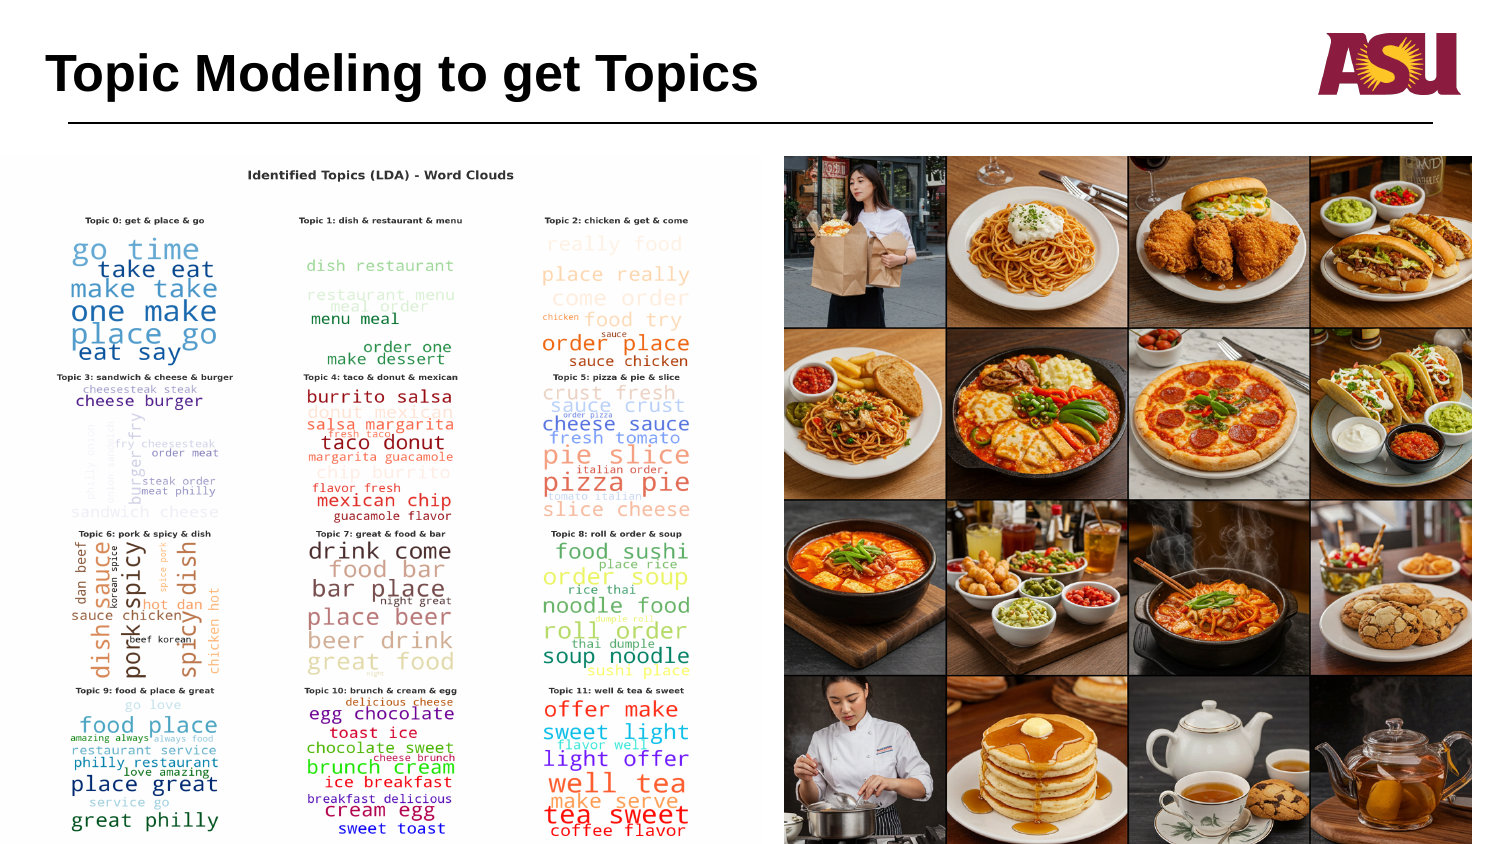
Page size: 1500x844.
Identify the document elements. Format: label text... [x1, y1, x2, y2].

picture [1432, 33, 1461, 95]
picture [0, 156, 762, 844]
picture [784, 156, 1472, 844]
title Topic Modeling to get Topics [33, 27, 1432, 122]
